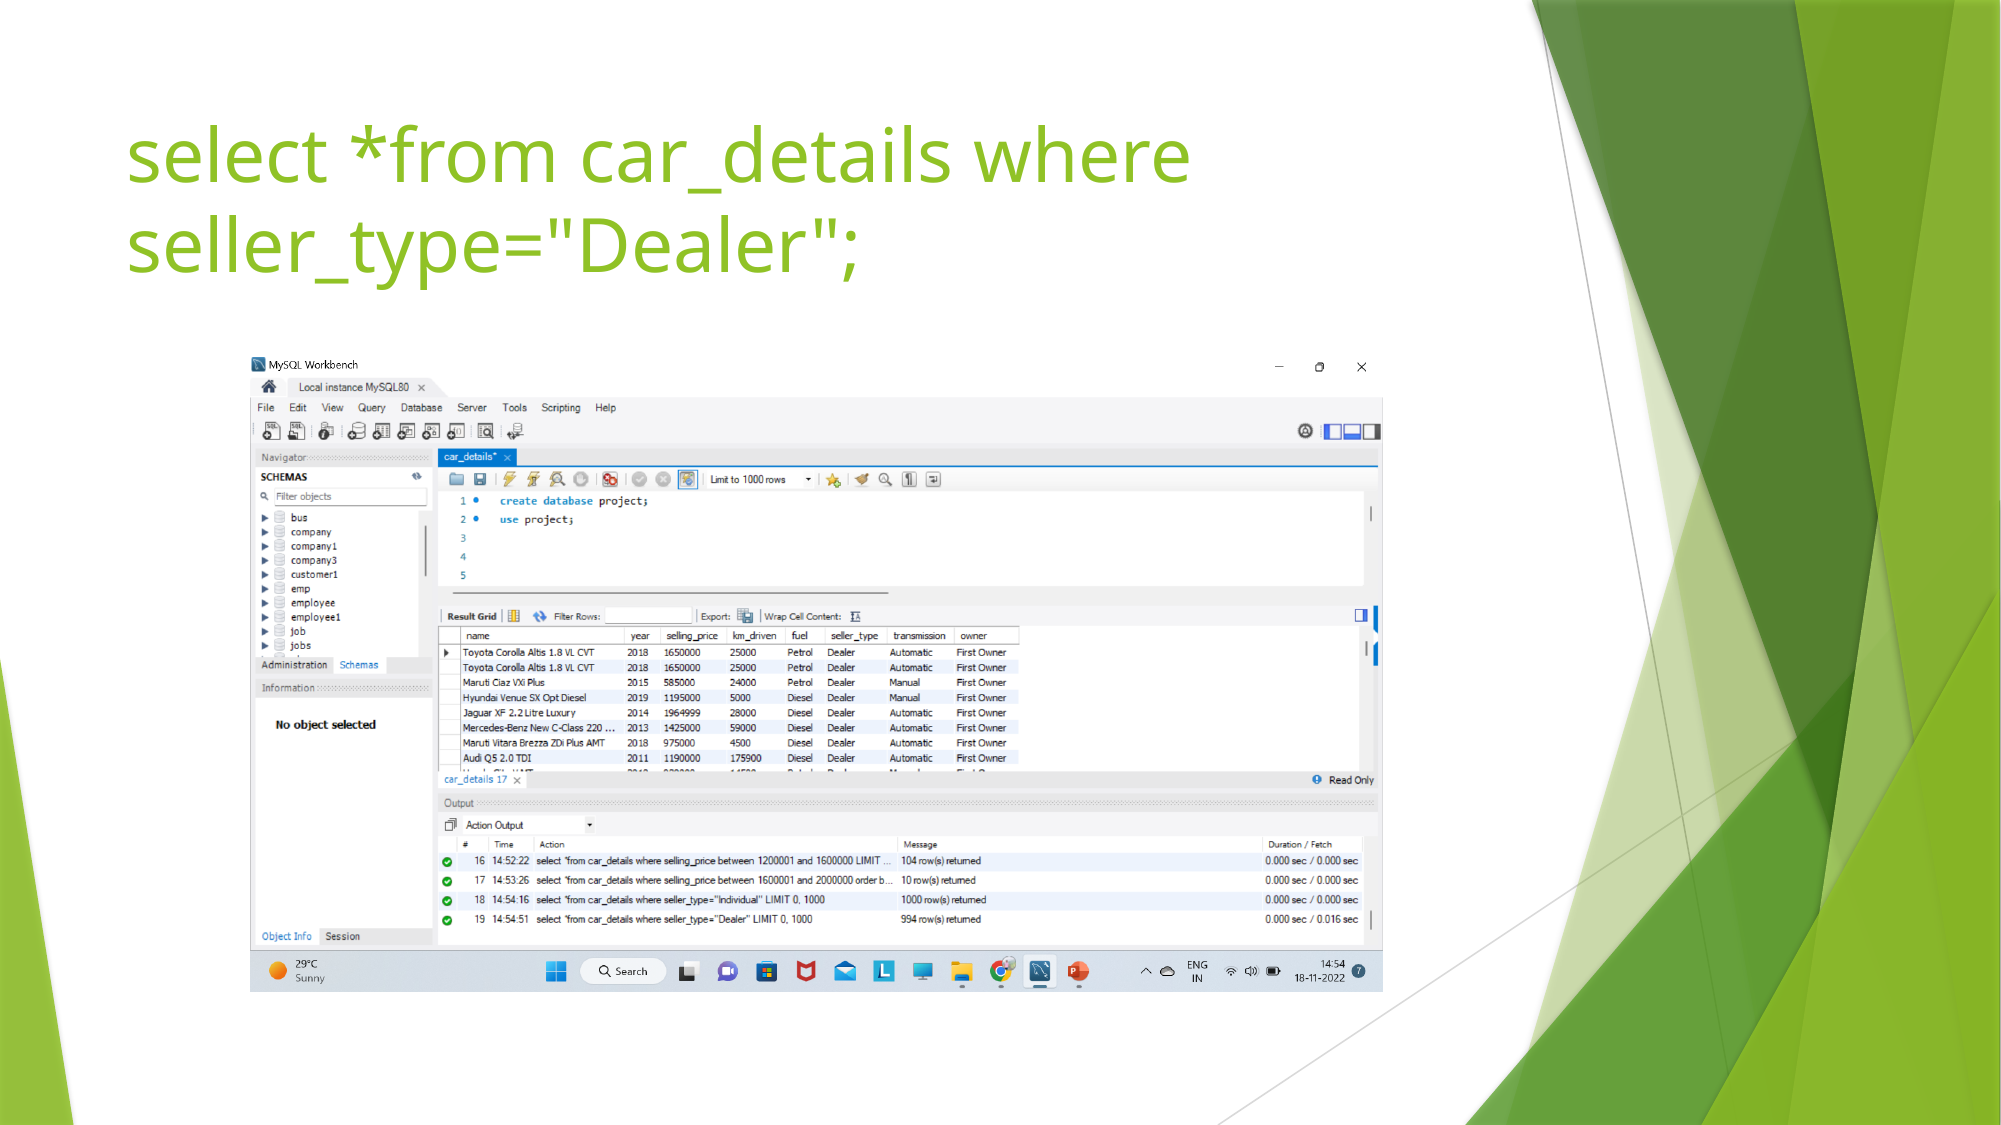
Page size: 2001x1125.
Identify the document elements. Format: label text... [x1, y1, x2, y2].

title select *from car_details where seller_type="Dealer"; [111, 99, 1522, 317]
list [249, 353, 1383, 992]
